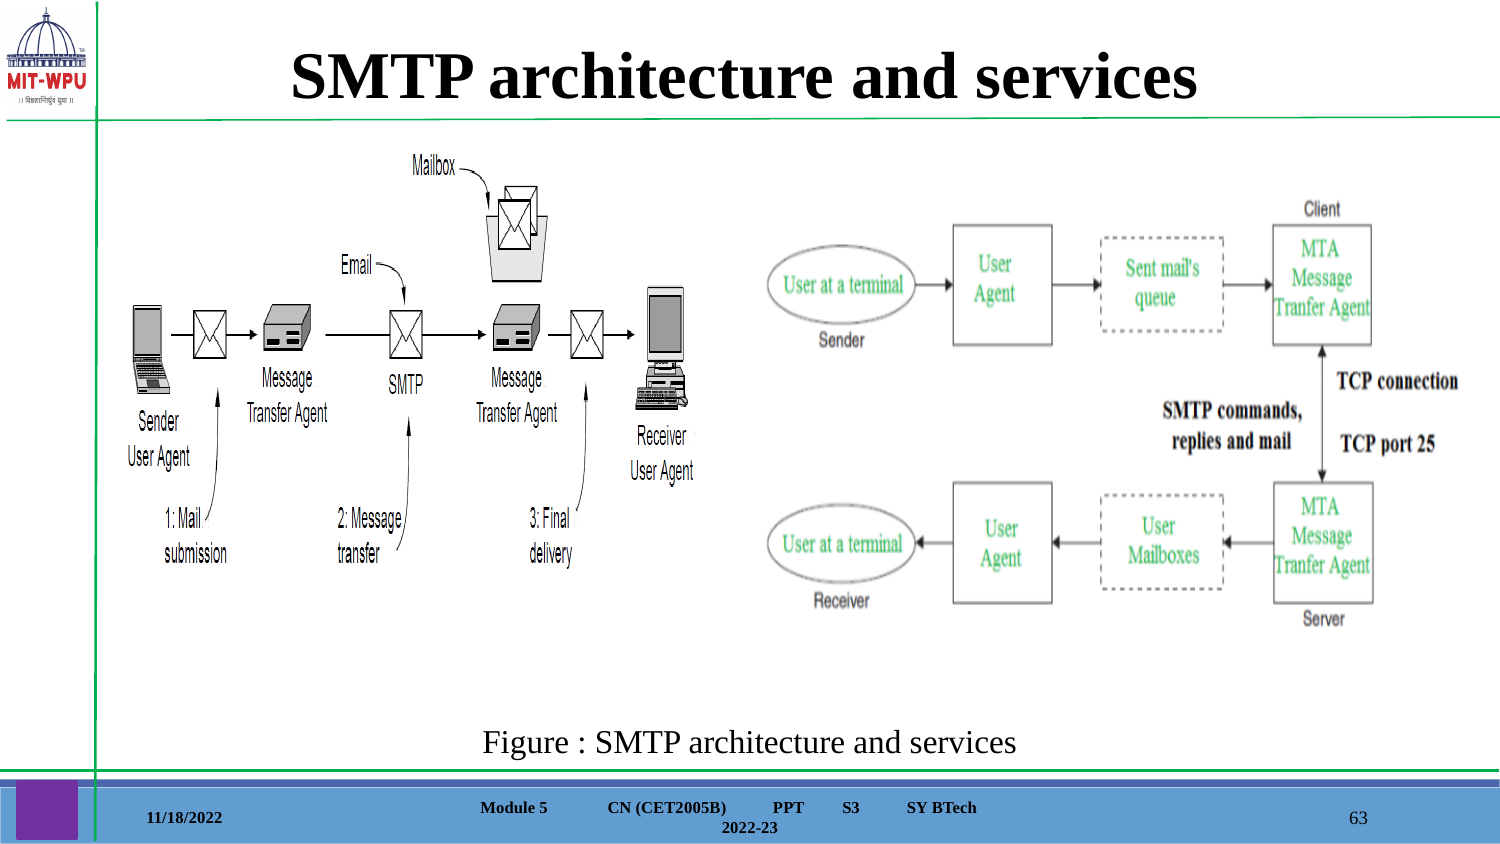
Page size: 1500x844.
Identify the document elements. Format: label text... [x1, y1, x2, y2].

picture [127, 144, 708, 601]
picture [6, 7, 96, 106]
slide_number ‹#› [1218, 794, 1380, 840]
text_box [94, 111, 98, 770]
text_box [102, 116, 1500, 121]
text_box [17, 782, 76, 839]
footer Module 5 CN (CET2005B) PPT S3 SY BTech 2022-23 [453, 794, 1047, 840]
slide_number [135, 794, 440, 840]
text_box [94, 780, 98, 842]
title SMTP architecture and services [262, 35, 1500, 115]
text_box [6, 116, 89, 121]
text_box Figure : SMTP architecture and services [133, 704, 1367, 769]
picture [725, 154, 1482, 706]
